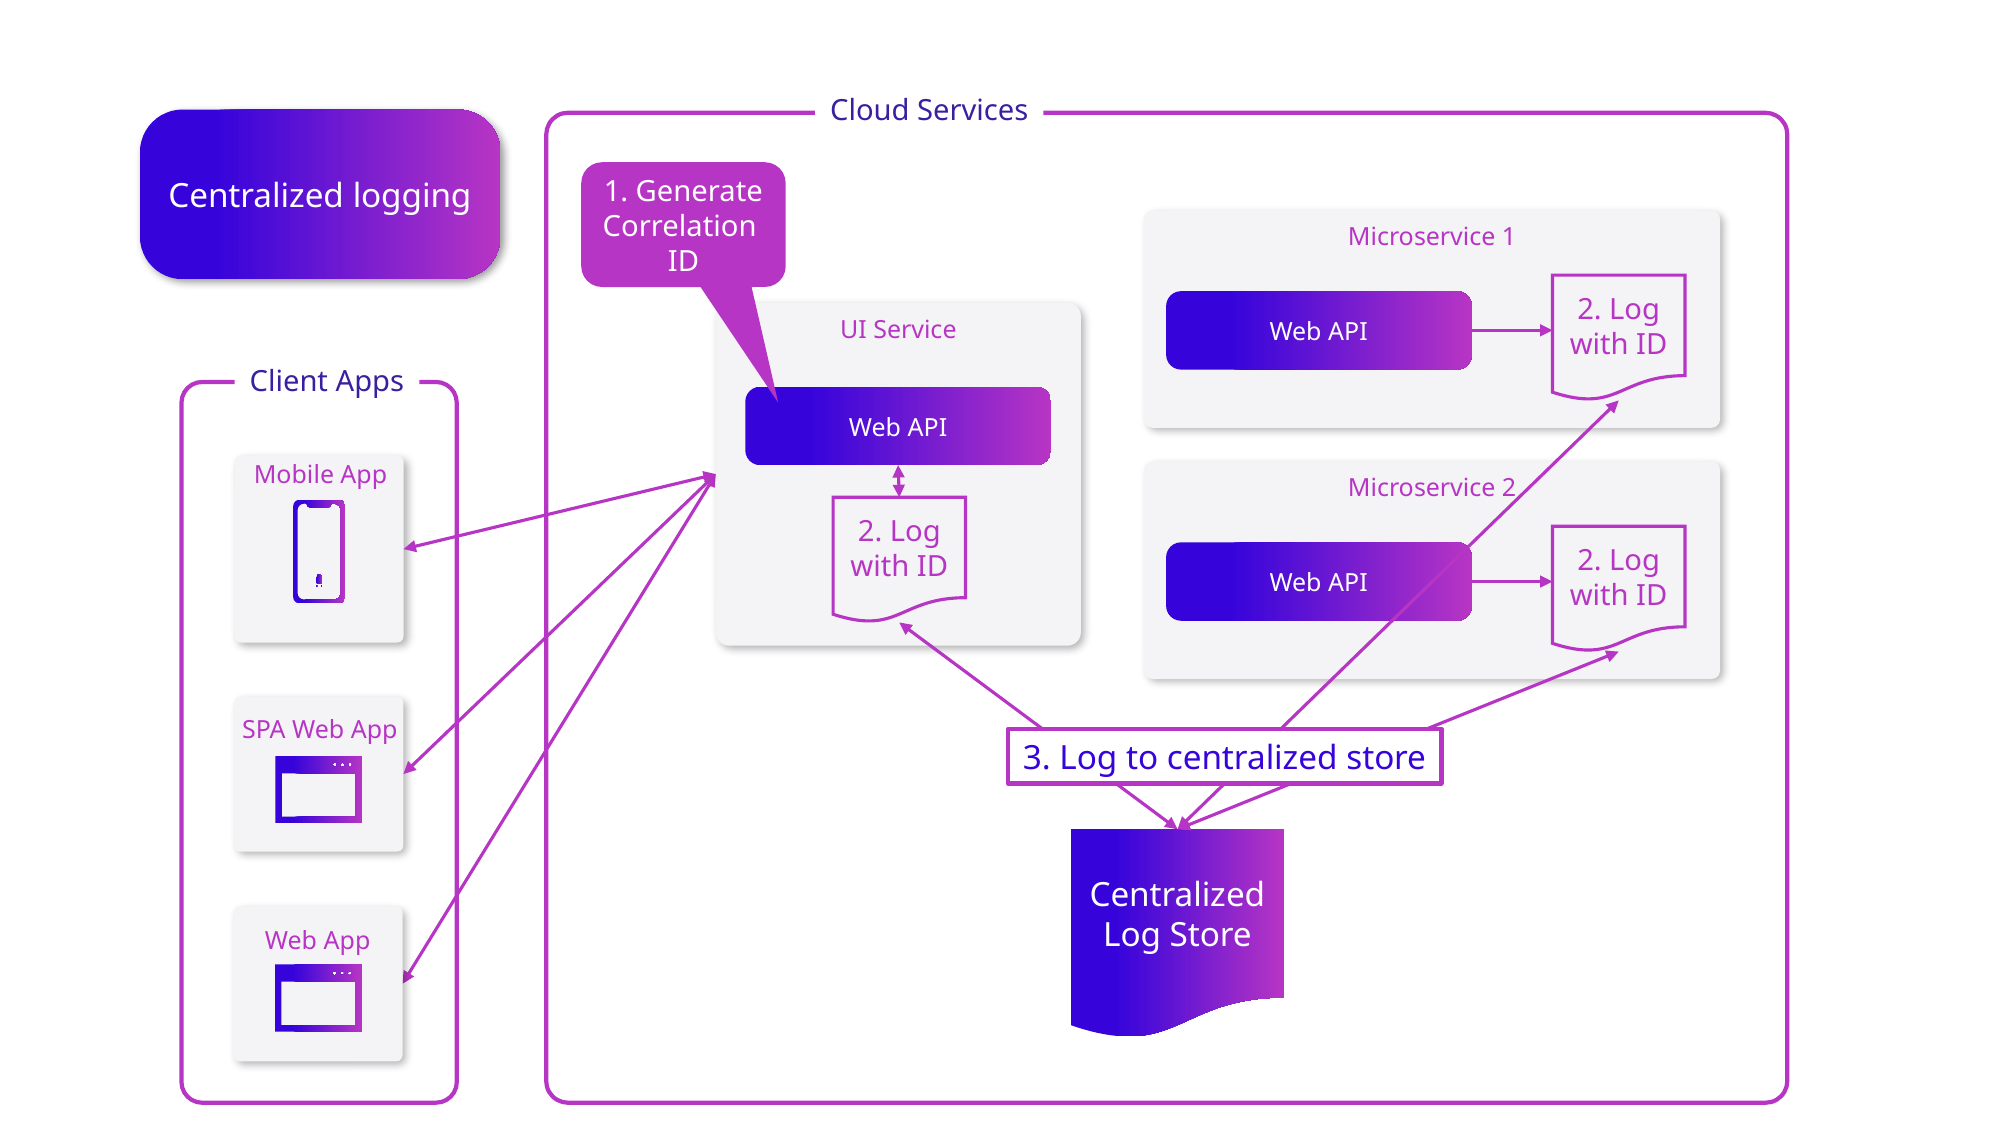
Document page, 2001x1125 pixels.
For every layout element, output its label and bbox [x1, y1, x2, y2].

text_box [117, 46, 1819, 1125]
